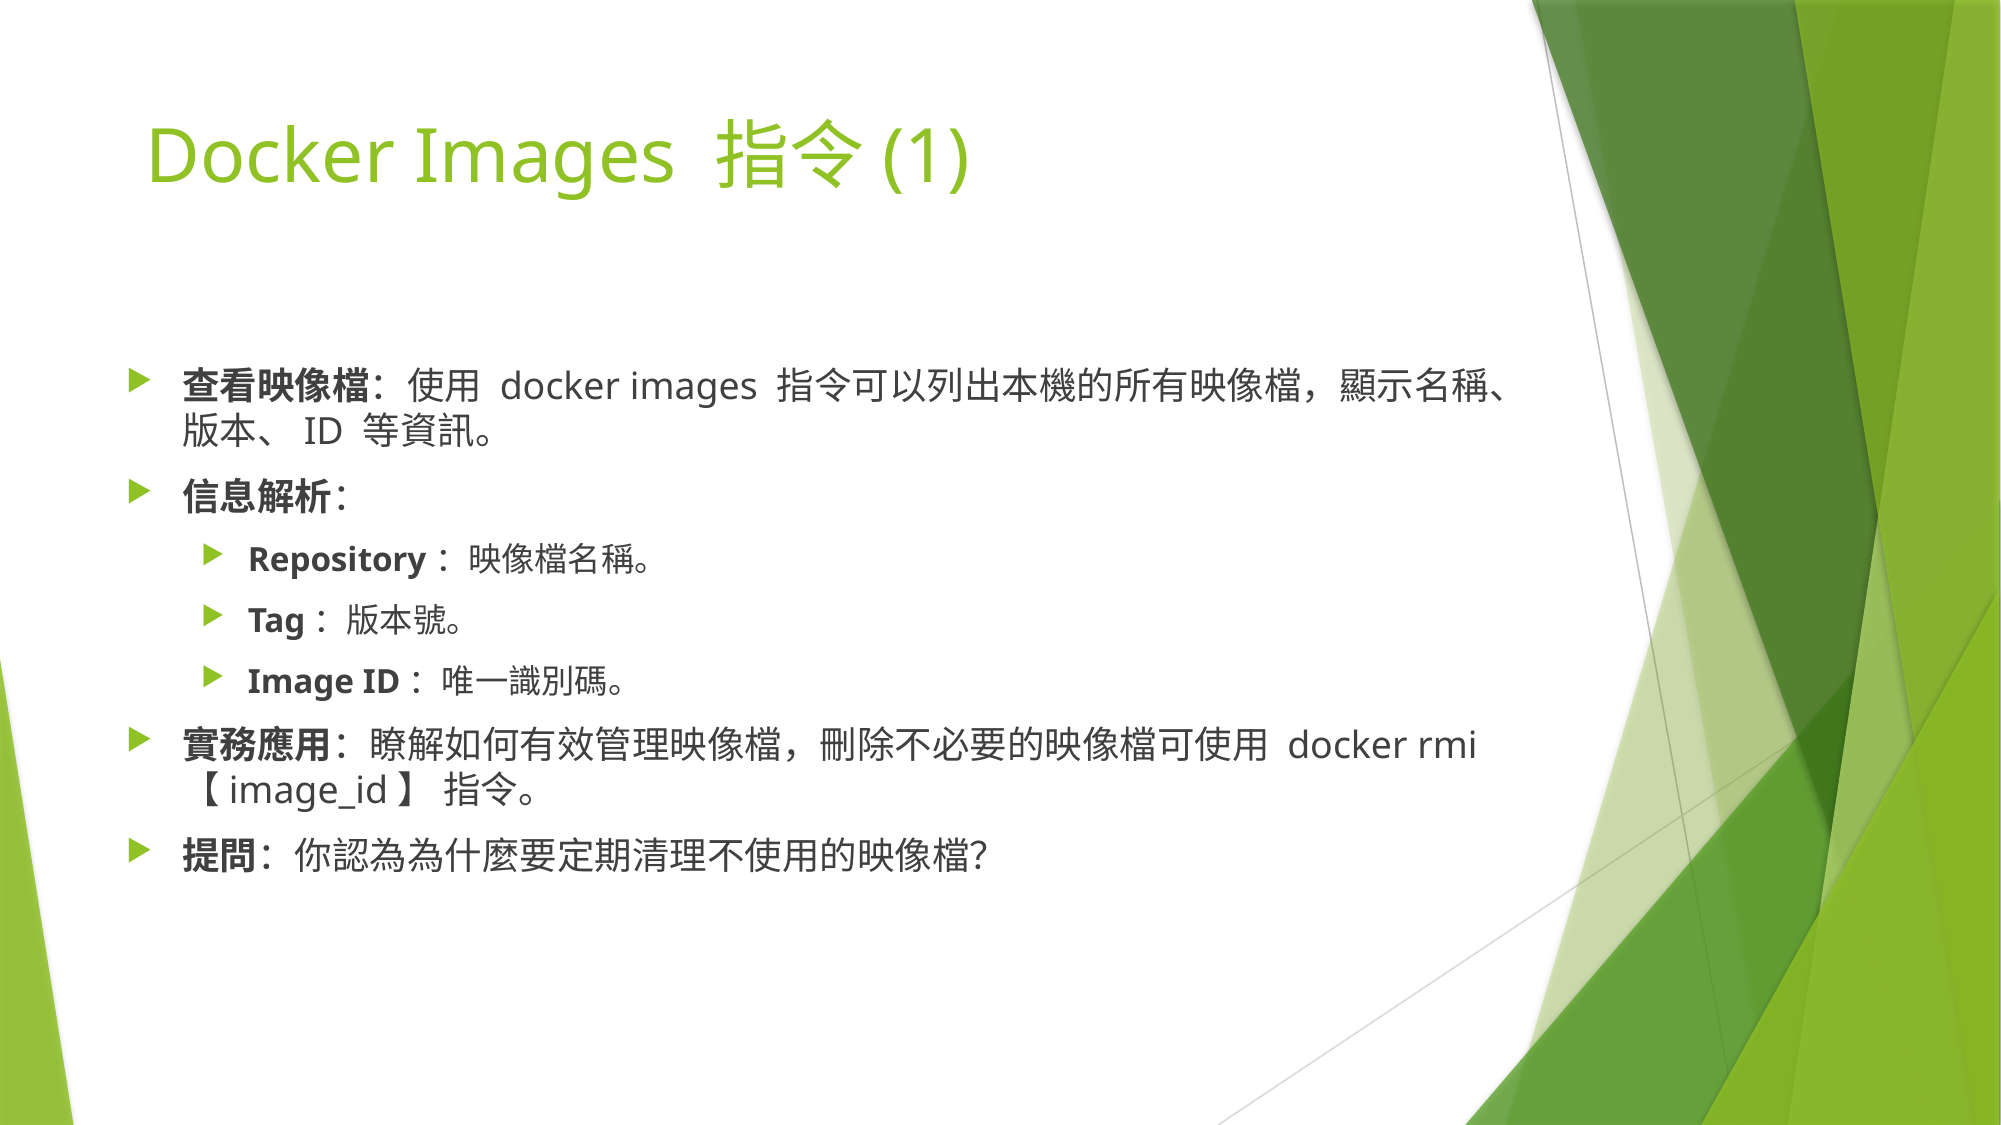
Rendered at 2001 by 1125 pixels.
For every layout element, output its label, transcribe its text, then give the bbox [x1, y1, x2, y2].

list 查看映像檔：使用 docker images 指令可以列出本機的所有映像檔，顯示名稱、版本、ID 等資訊。 信息解析： Repository：映像檔名稱。 Tag：版本號。 Image ID：唯一識別碼。 實務應用：瞭解如何有效管理映像檔，刪除不必要的映像檔可使用 docker rmi 【image_id】 指令。 提問：你認為為什麼要定期清理不使用的映像檔？ [111, 354, 1522, 992]
title Docker Images 指令(1) [111, 99, 1522, 317]
